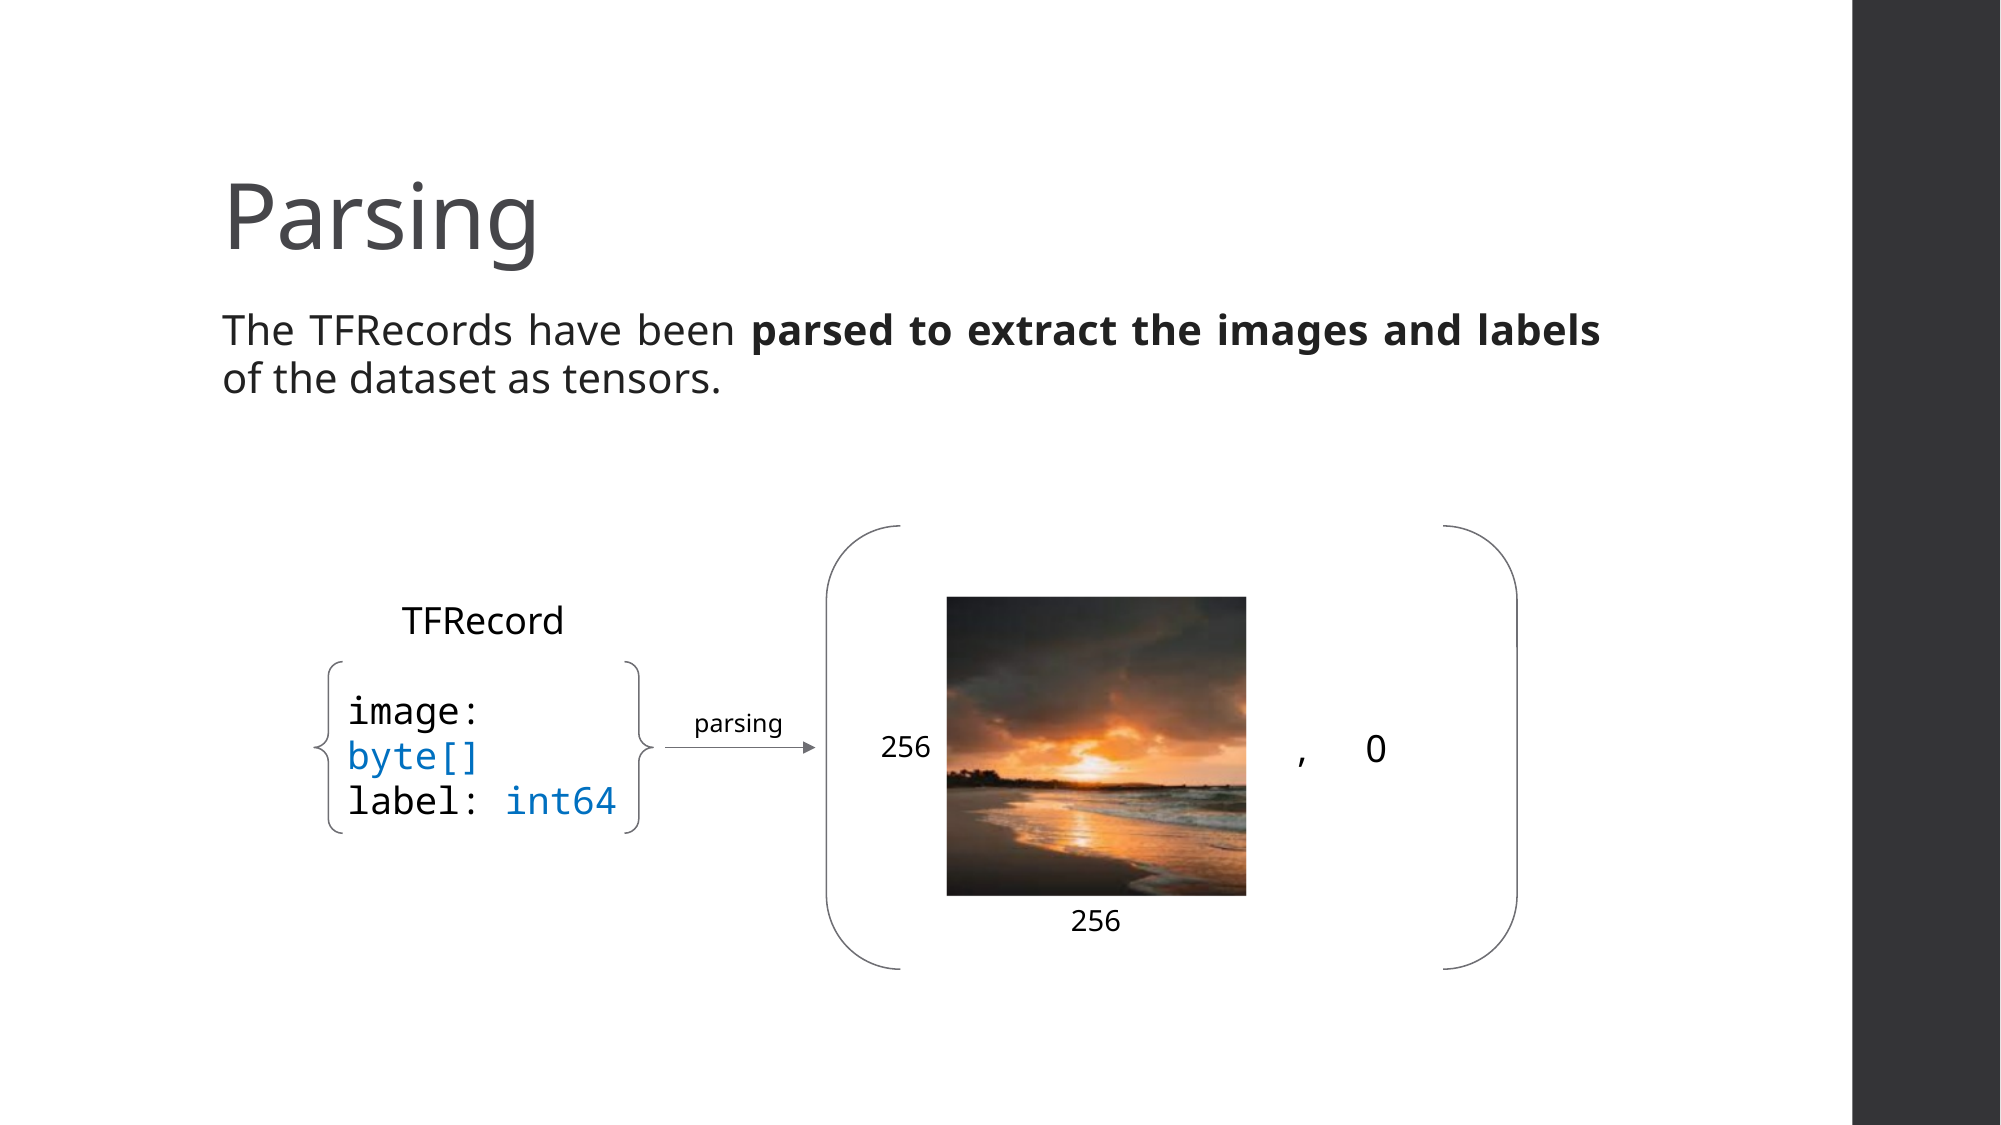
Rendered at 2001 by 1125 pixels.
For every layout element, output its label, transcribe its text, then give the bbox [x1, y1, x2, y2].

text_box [826, 525, 1518, 970]
text_box image: byte[] label: int64 [313, 660, 654, 835]
text_box TFRecord [387, 589, 581, 650]
list The TFRecords have been parsed to extract the images and labels of the dataset as tensors. [206, 299, 1617, 1014]
title Parsing [206, 60, 1617, 278]
text_box parsing [679, 700, 799, 742]
